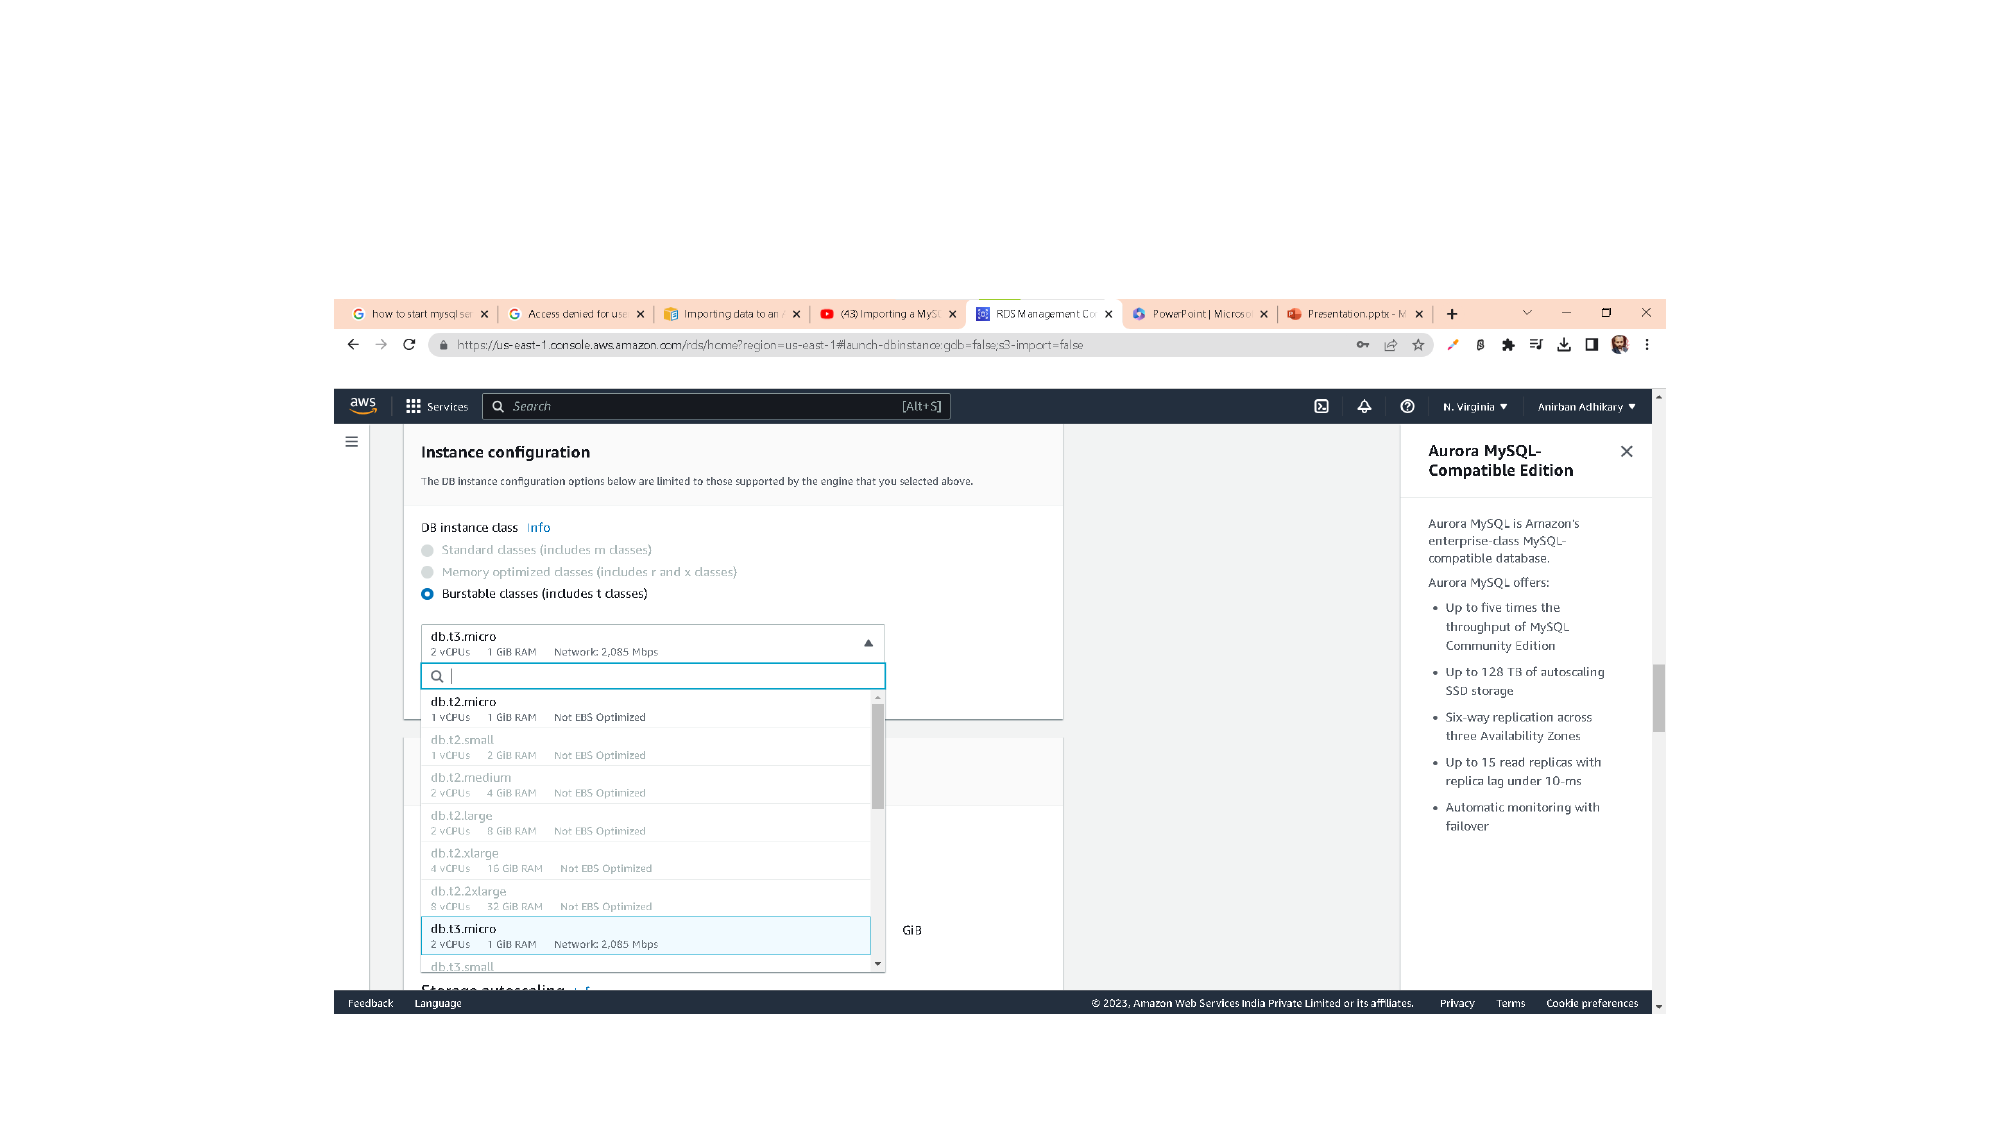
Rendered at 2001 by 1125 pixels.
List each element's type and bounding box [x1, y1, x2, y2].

list [334, 299, 1666, 1014]
